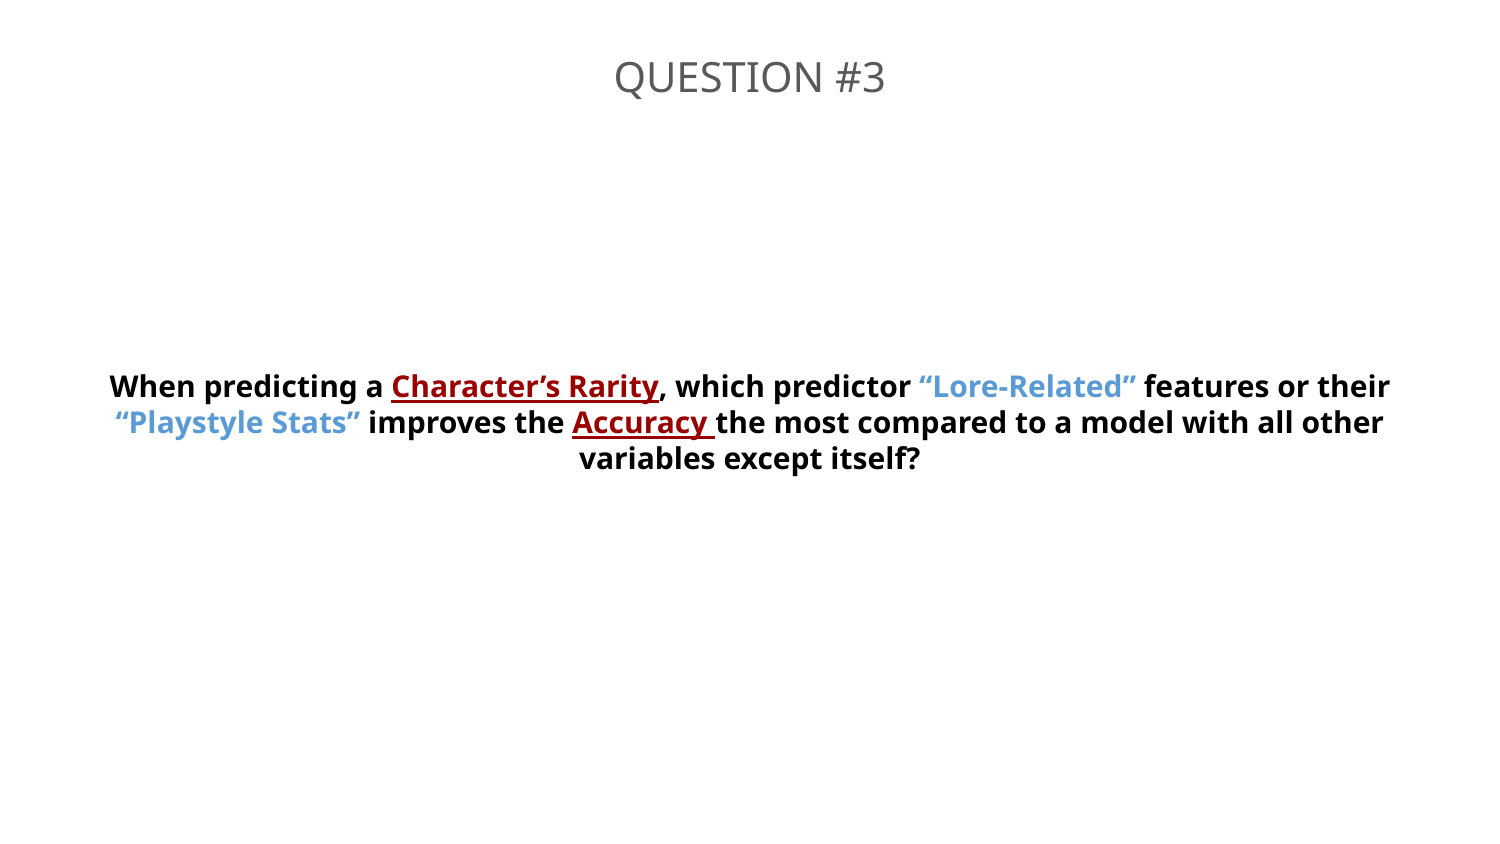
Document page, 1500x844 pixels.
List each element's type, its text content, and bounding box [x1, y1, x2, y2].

title When predicting a Character’s Rarity, which predictor “Lore-Related” features or their “Playstyle Stats” improves the Accuracy the most compared to a model with all other variables except itself? [51, 352, 1449, 491]
title QUESTION #3 [51, 6, 1449, 145]
